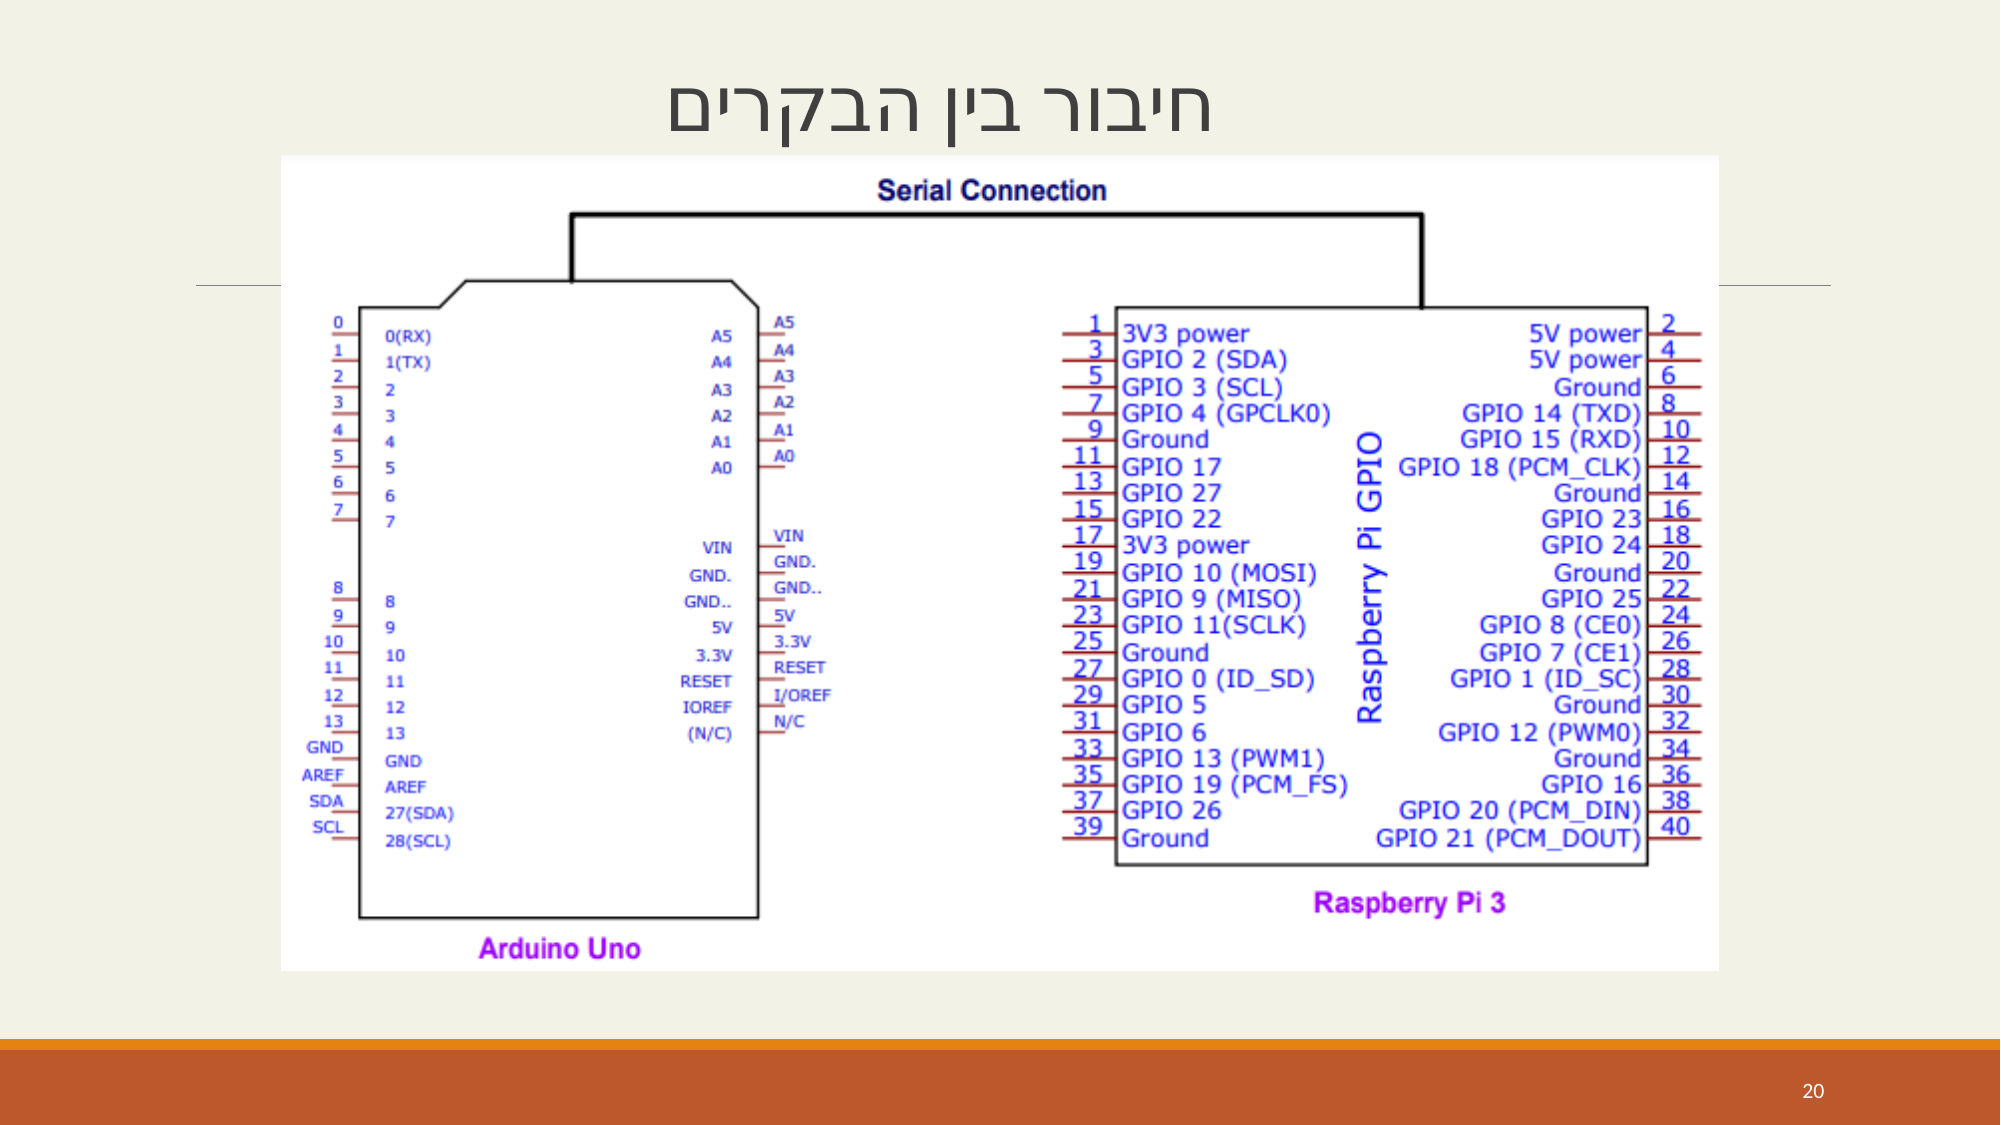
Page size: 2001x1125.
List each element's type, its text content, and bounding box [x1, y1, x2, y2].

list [280, 154, 1720, 971]
title חיבור בין הבקרים [442, 59, 1439, 151]
slide_number 20 [1624, 1059, 1840, 1120]
